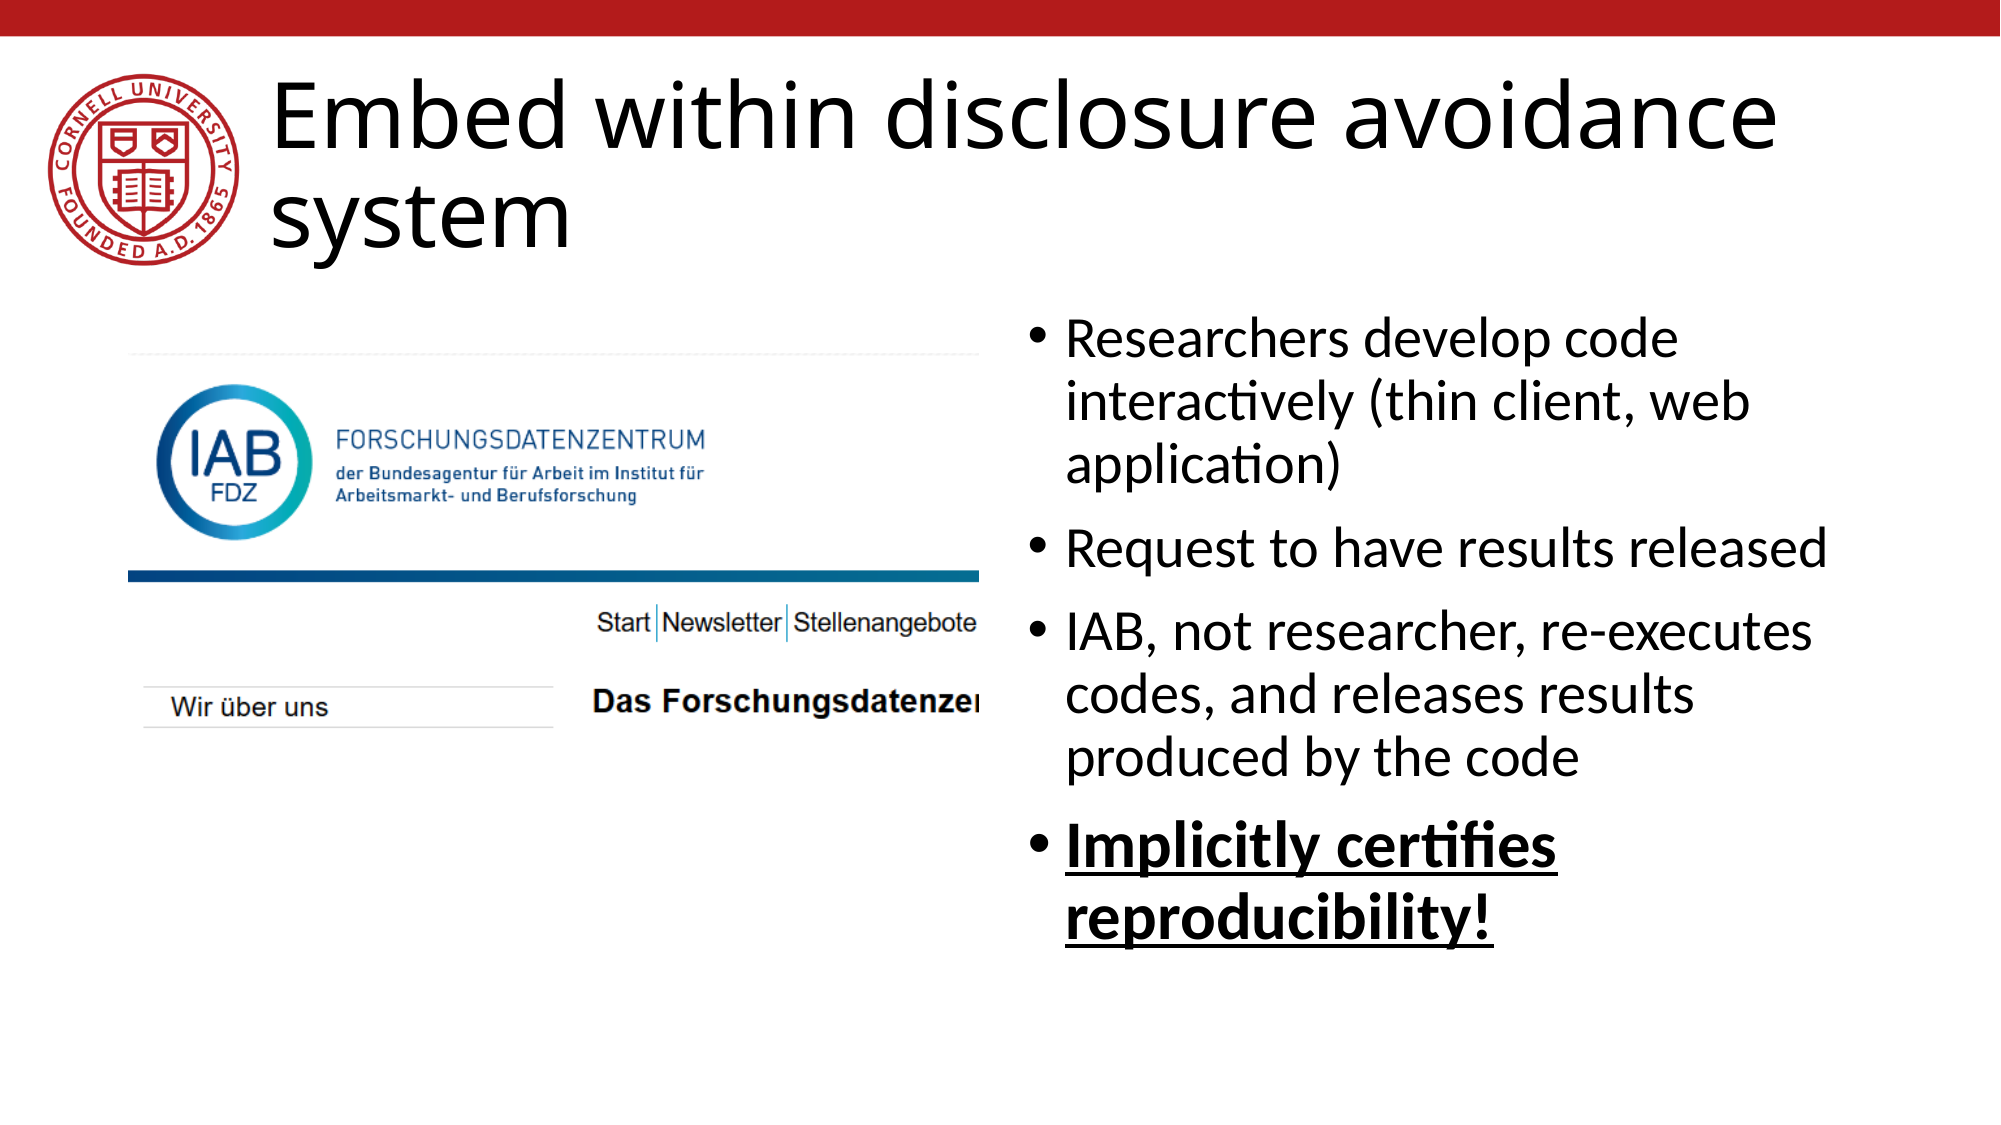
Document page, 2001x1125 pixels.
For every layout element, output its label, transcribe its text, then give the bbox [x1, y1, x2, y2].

list Researchers develop code interactively (thin client, web application) Request to have results released IAB, not researcher, re-executes codes, and releases results produced by the code Implicitly certifies reproducibility! [1012, 299, 1863, 1014]
picture [39, 65, 254, 274]
title Embed within disclosure avoidance system [254, 59, 1863, 278]
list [128, 353, 979, 732]
